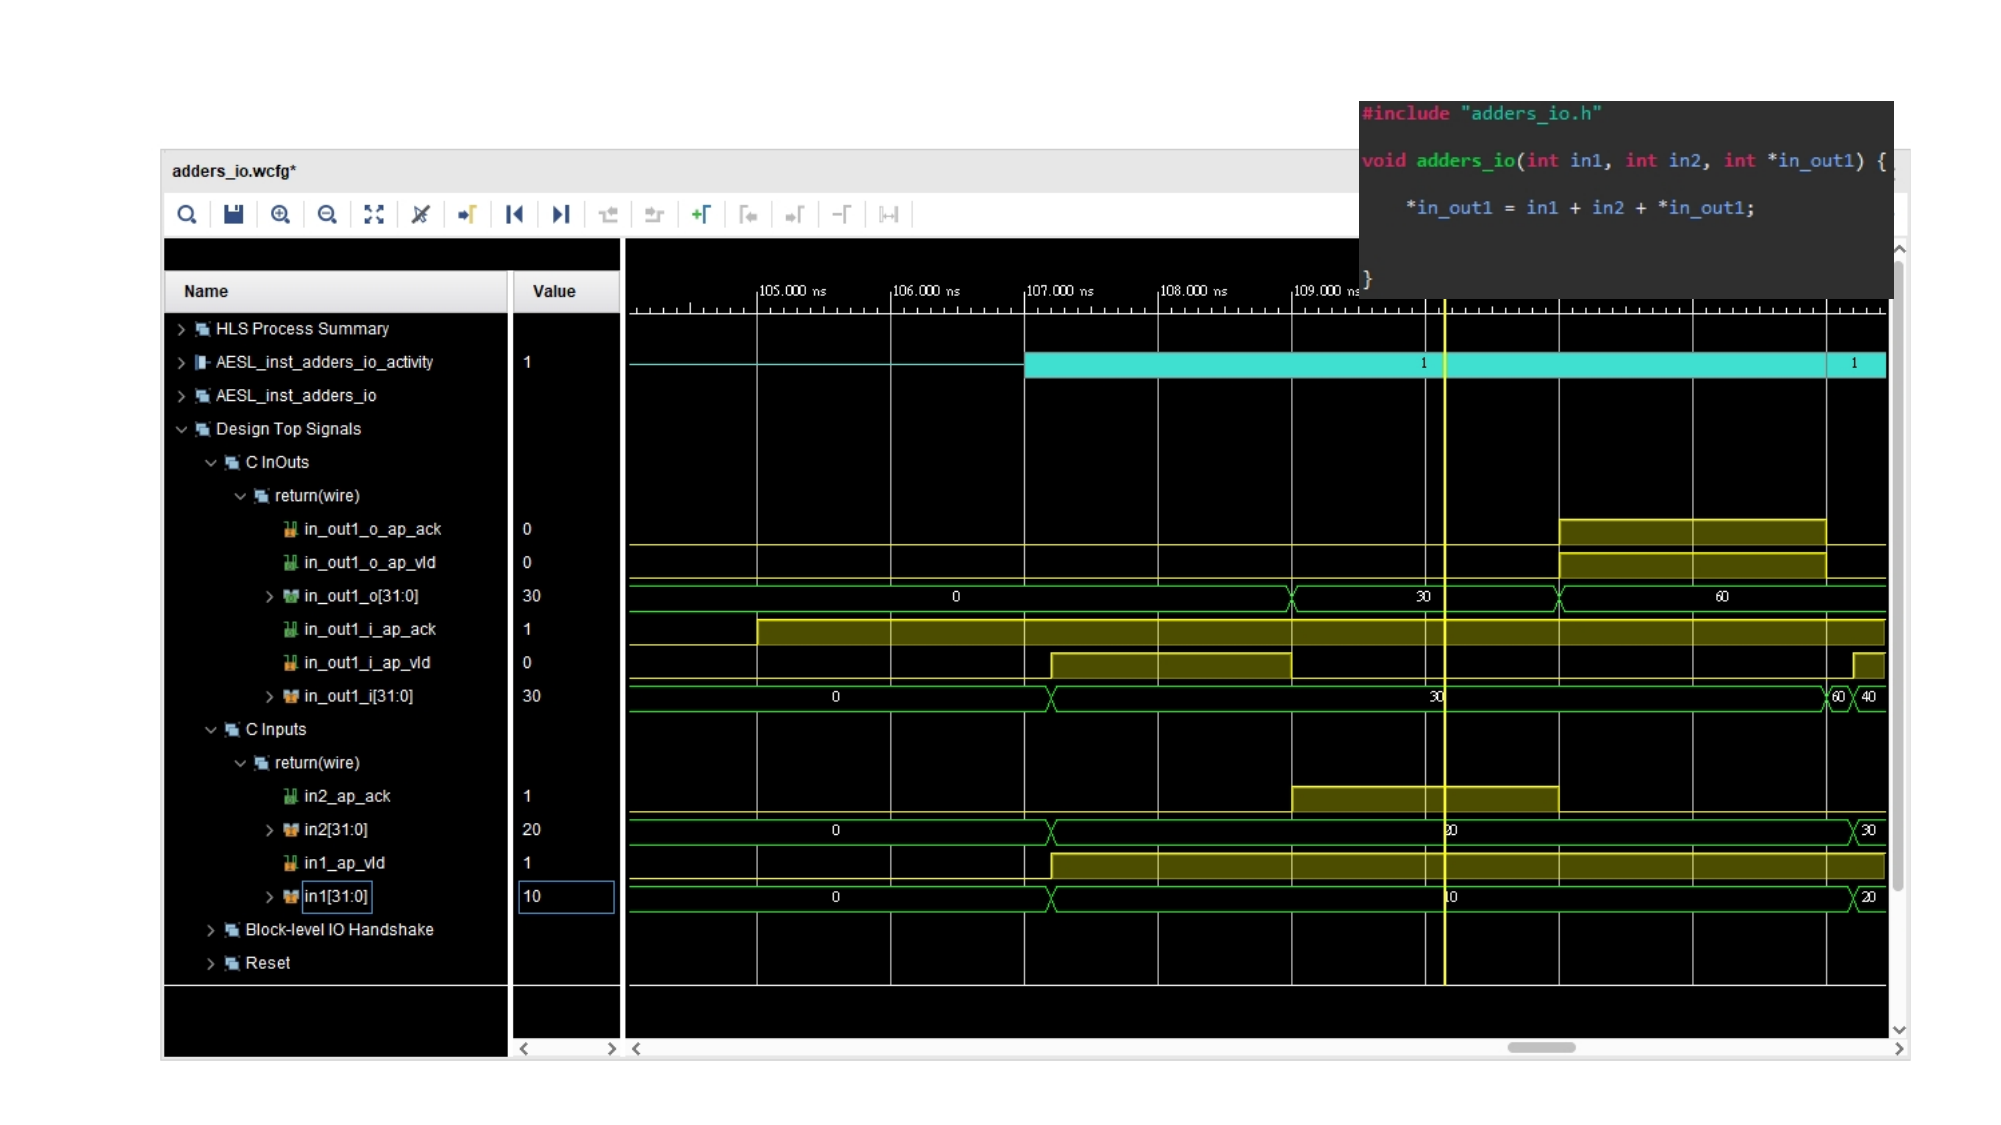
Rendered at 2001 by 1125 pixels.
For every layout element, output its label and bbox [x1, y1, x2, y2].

list [151, 141, 1911, 1064]
picture [1359, 101, 1894, 299]
